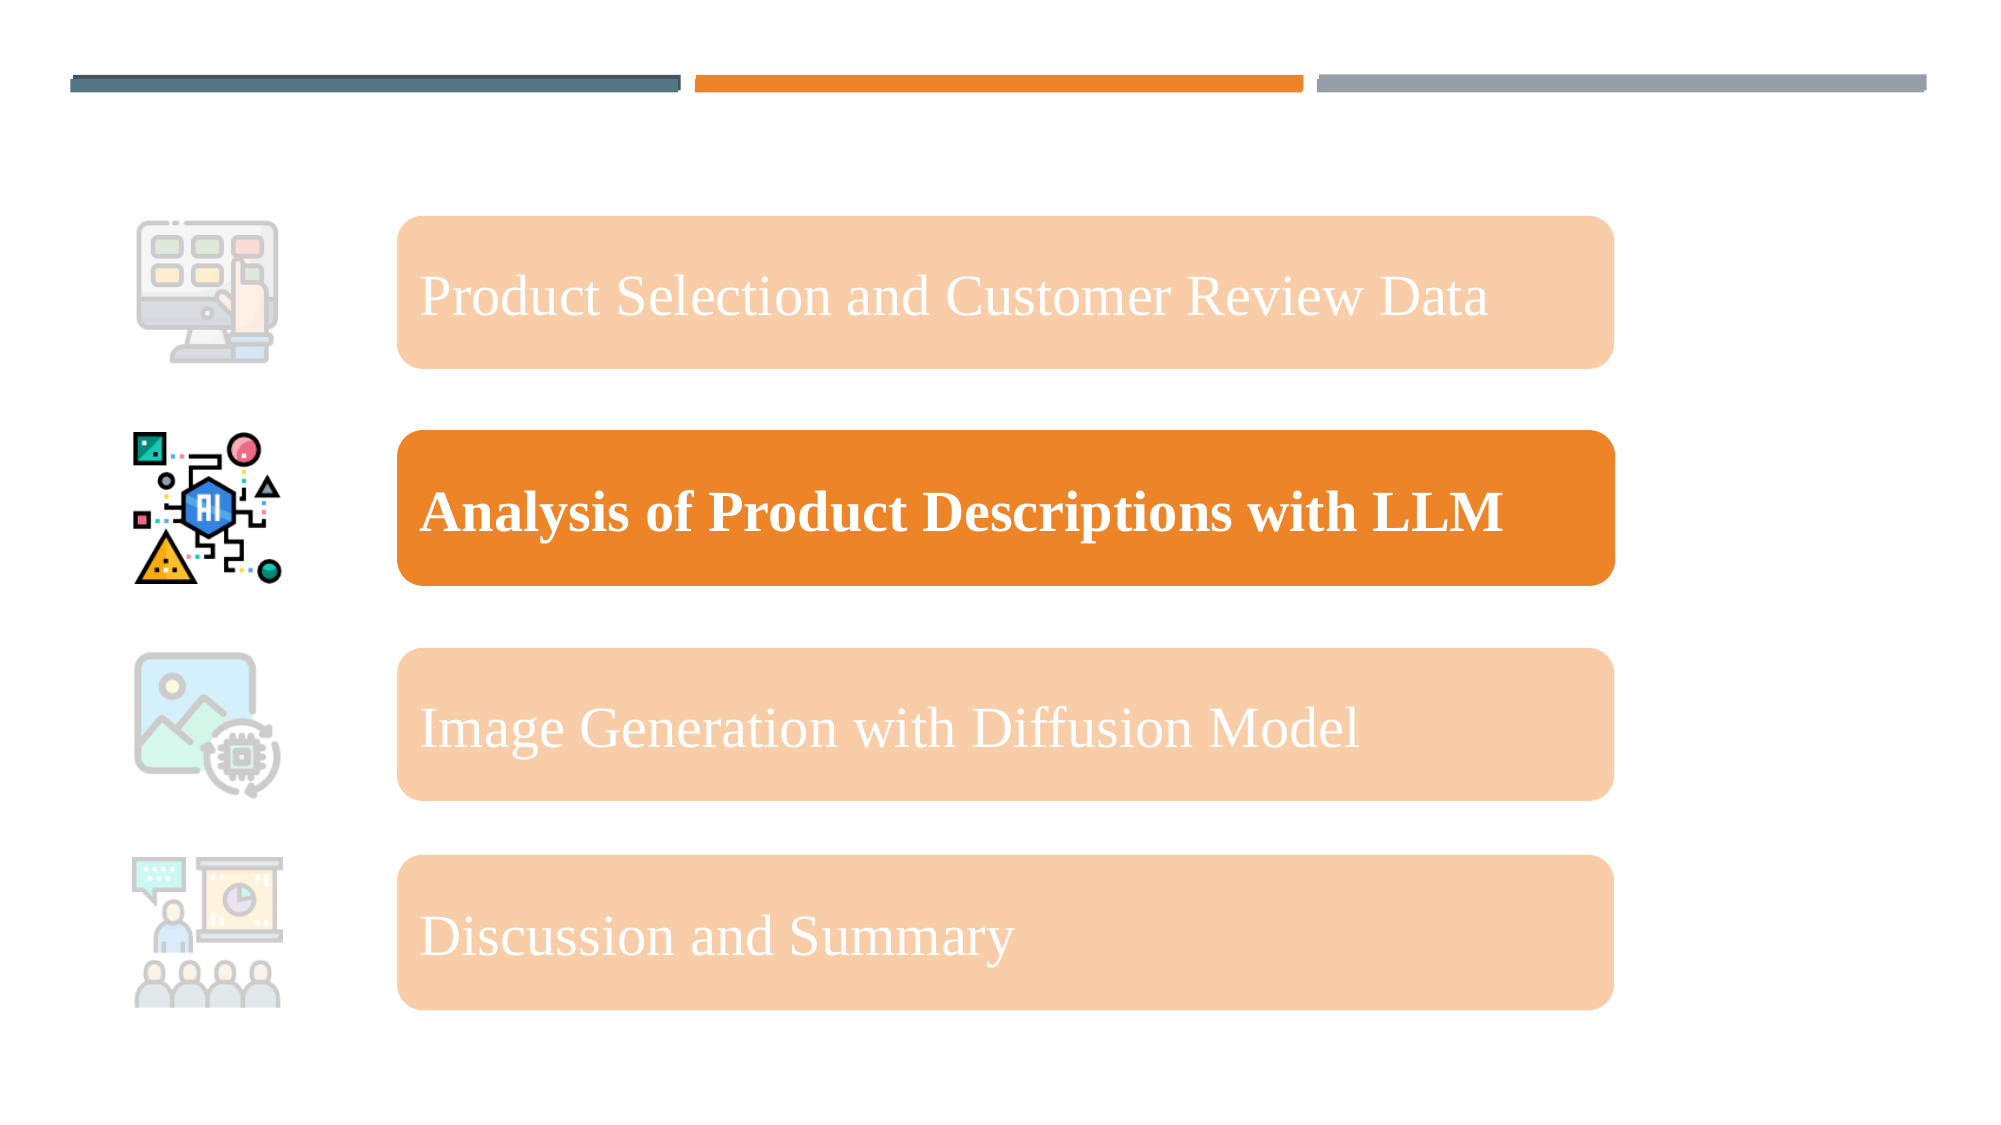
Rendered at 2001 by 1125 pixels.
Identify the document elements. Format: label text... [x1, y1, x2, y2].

text_box Discussion and Summary [397, 854, 1614, 1011]
picture [131, 216, 283, 368]
text_box Analysis of Product Descriptions with LLM [397, 430, 1616, 586]
text_box Product Selection and Customer Review Data [397, 215, 1615, 369]
picture [131, 857, 283, 1009]
text_box Image Generation with Diffusion Model [397, 647, 1615, 801]
picture [131, 432, 283, 584]
picture [131, 650, 283, 802]
